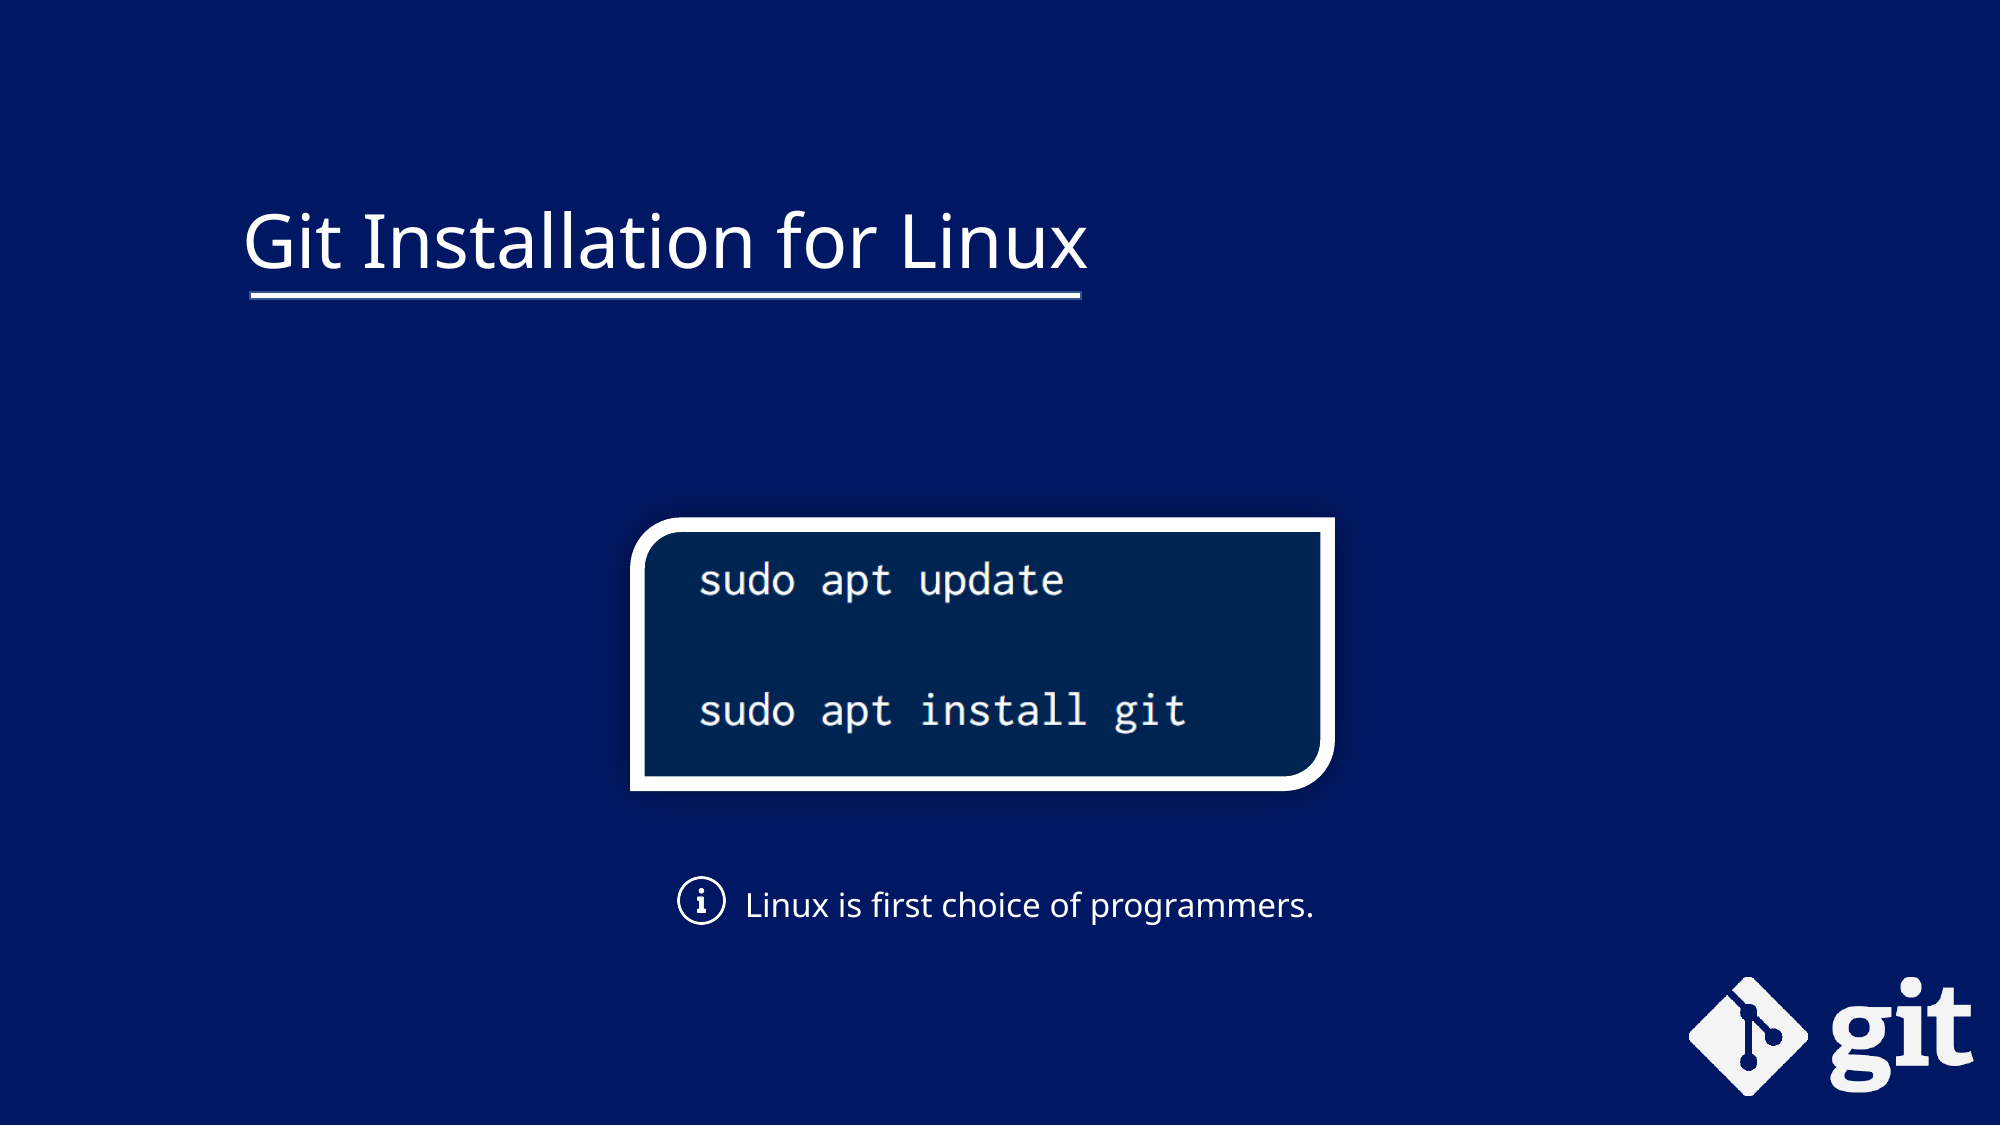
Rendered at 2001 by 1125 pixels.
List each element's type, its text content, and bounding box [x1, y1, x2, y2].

picture [1634, 966, 2000, 1107]
text_box Linux is first choice of programmers. [729, 876, 1331, 932]
text_box [249, 291, 1082, 300]
picture [637, 524, 1328, 784]
picture [677, 876, 726, 925]
text_box Git Installation for Linux [227, 185, 1105, 291]
